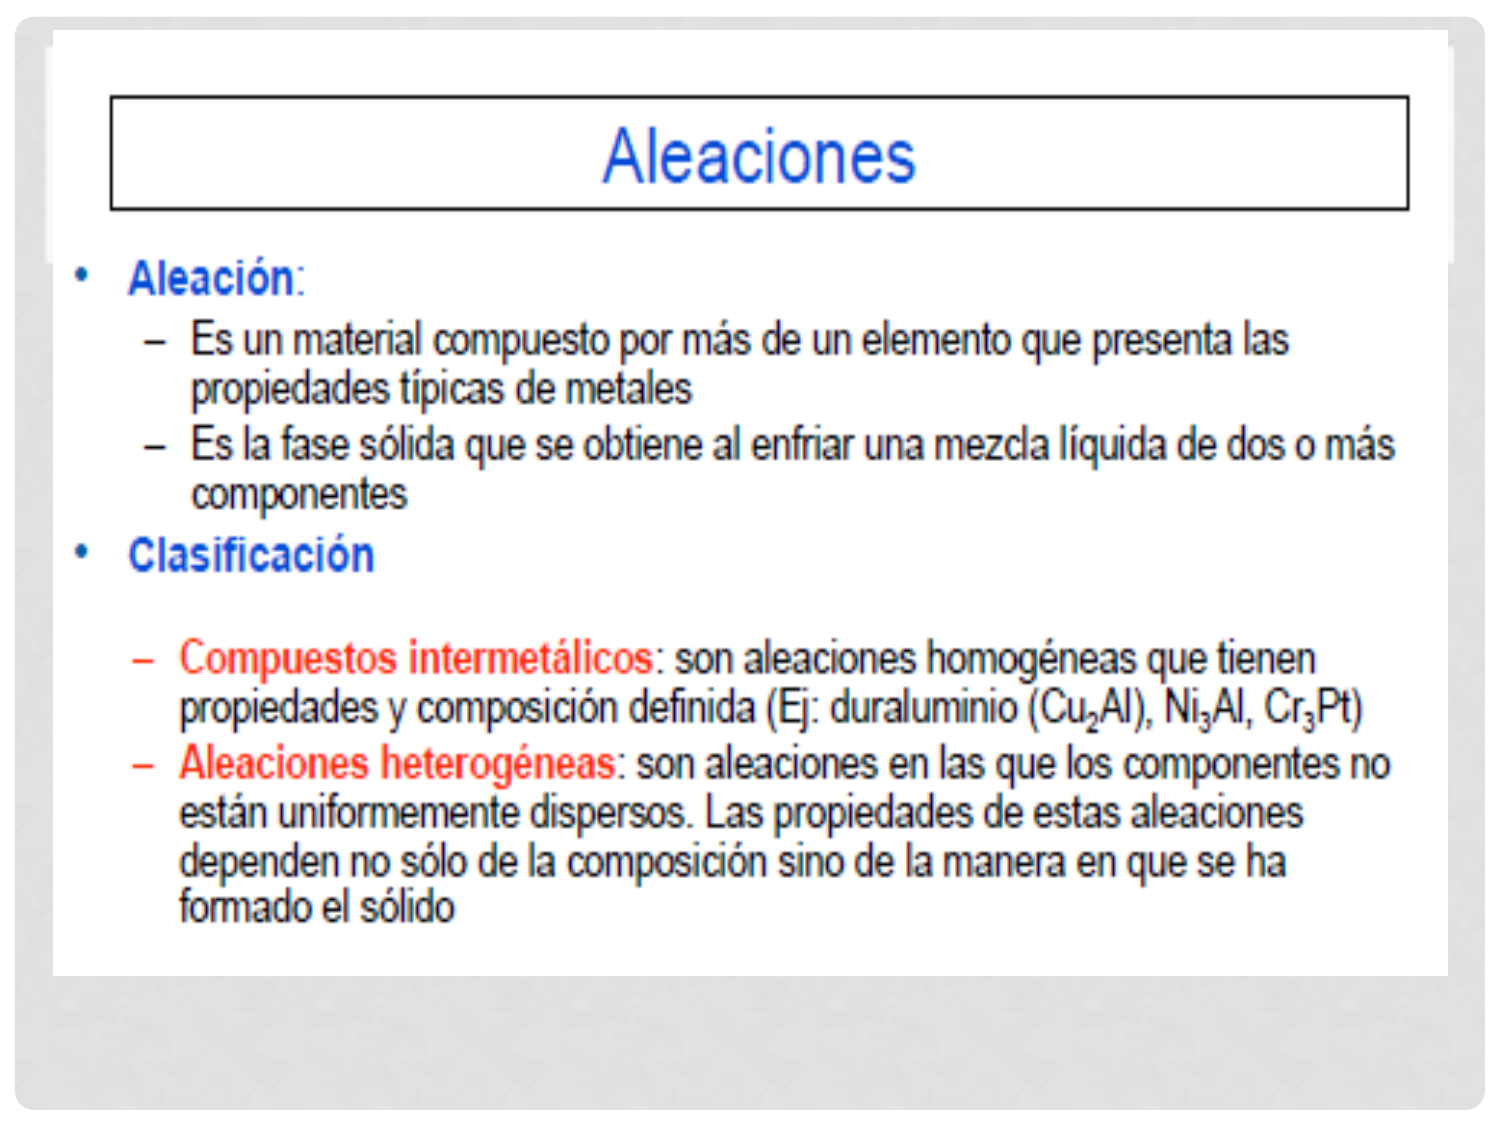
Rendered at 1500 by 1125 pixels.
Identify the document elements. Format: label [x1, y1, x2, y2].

picture [52, 30, 1448, 977]
